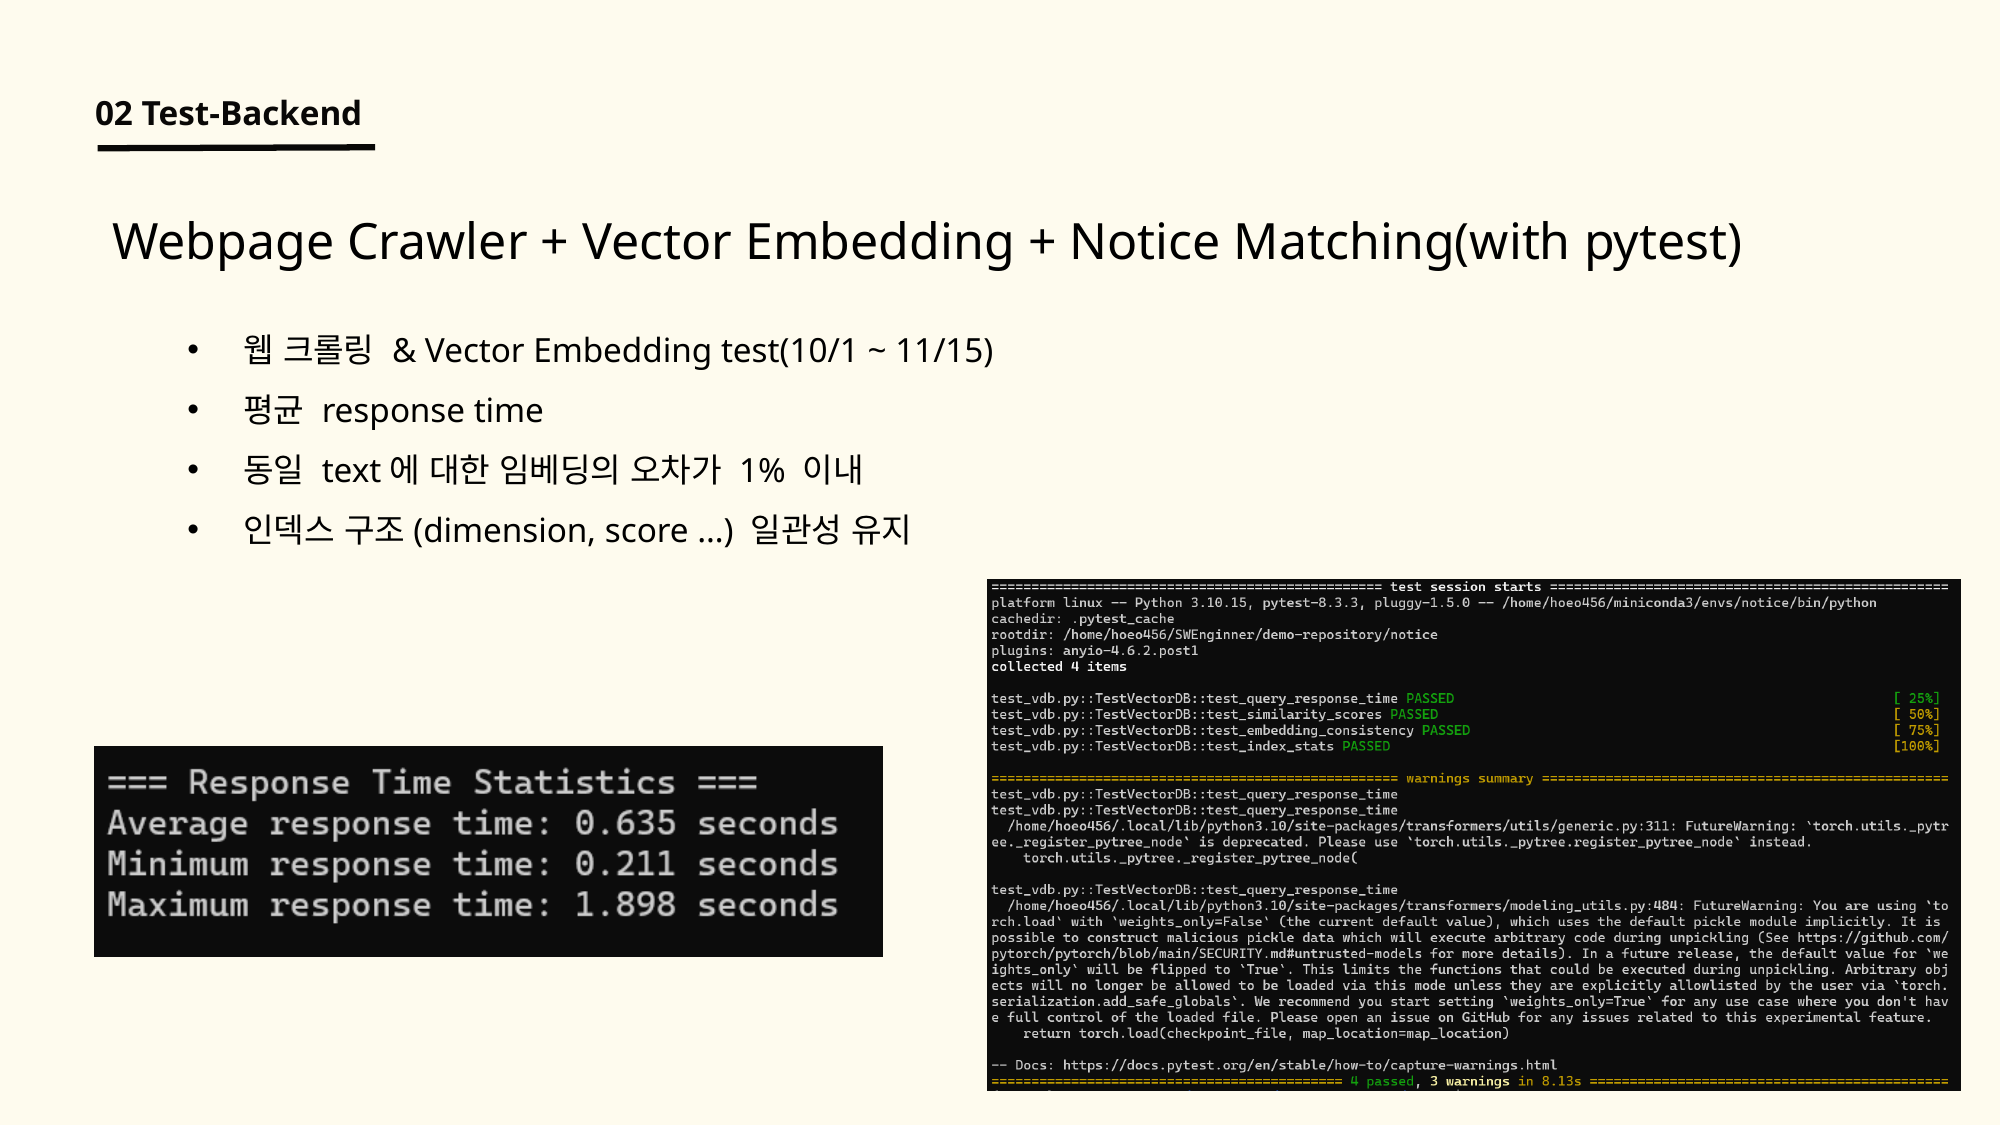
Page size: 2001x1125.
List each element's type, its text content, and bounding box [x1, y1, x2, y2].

text_box 02 Test-Backend [94, 83, 486, 133]
text_box Webpage Crawler + Vector Embedding + Notice Matching(with pytest) 웹 크롤링 & Vector Embedding test(10/1 ~ 11/15) 평균 response time 동일 text에 대한 임베딩의 오차가 1% 이내 인덱스 구조(dimension, score …) 일관성 유지 [97, 202, 1759, 557]
picture [93, 746, 883, 958]
picture [987, 579, 1961, 1092]
